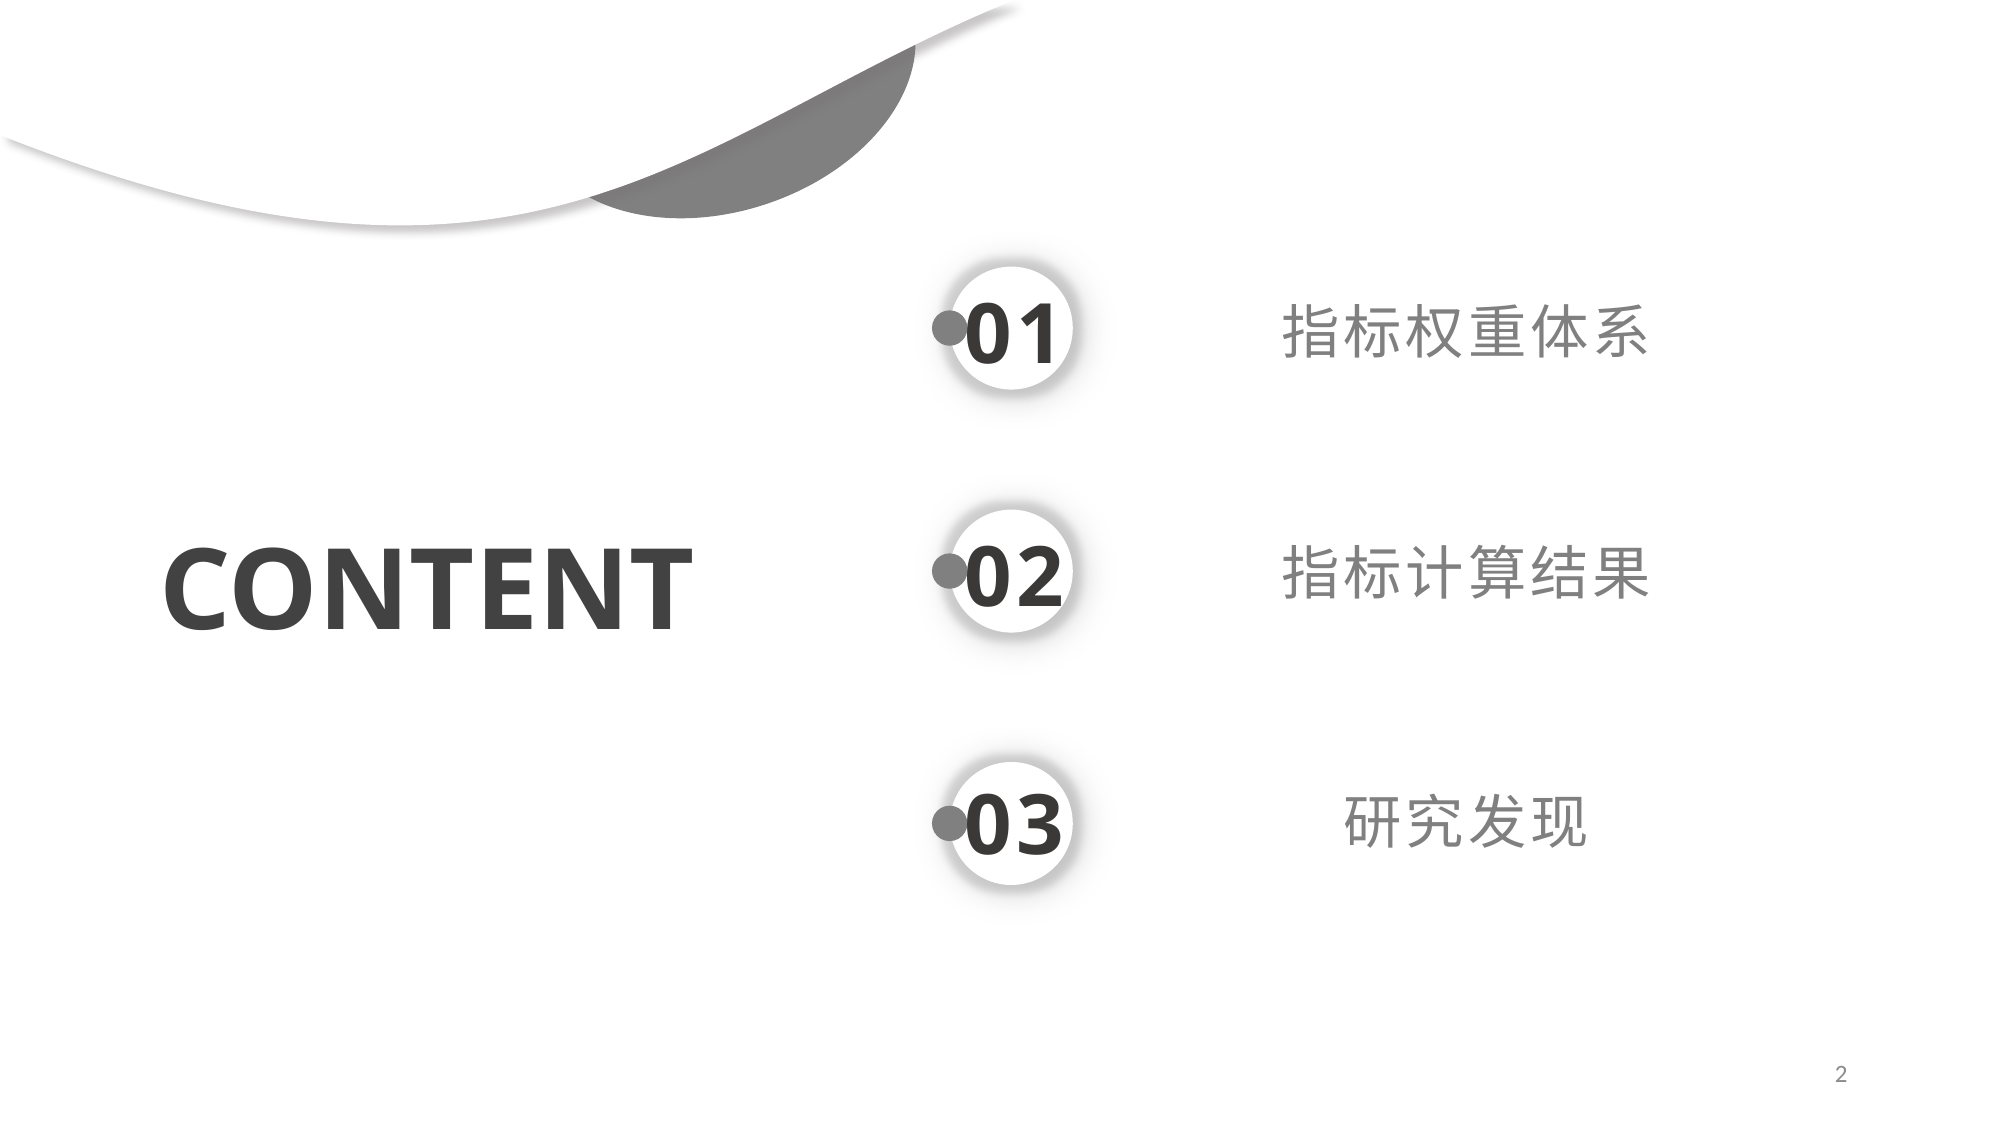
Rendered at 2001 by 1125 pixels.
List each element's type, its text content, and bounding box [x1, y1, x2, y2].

text_box CONTENT [144, 509, 711, 660]
text_box 指标权重体系 [1101, 295, 1938, 366]
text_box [928, 509, 1101, 633]
text_box 指标计算结果 [1101, 535, 1938, 607]
text_box [610, 64, 915, 220]
text_box 研究发现 [1101, 785, 1938, 856]
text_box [928, 761, 1101, 885]
text_box [0, 0, 1015, 227]
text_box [928, 266, 1101, 390]
slide_number 2 [1412, 1042, 1863, 1103]
